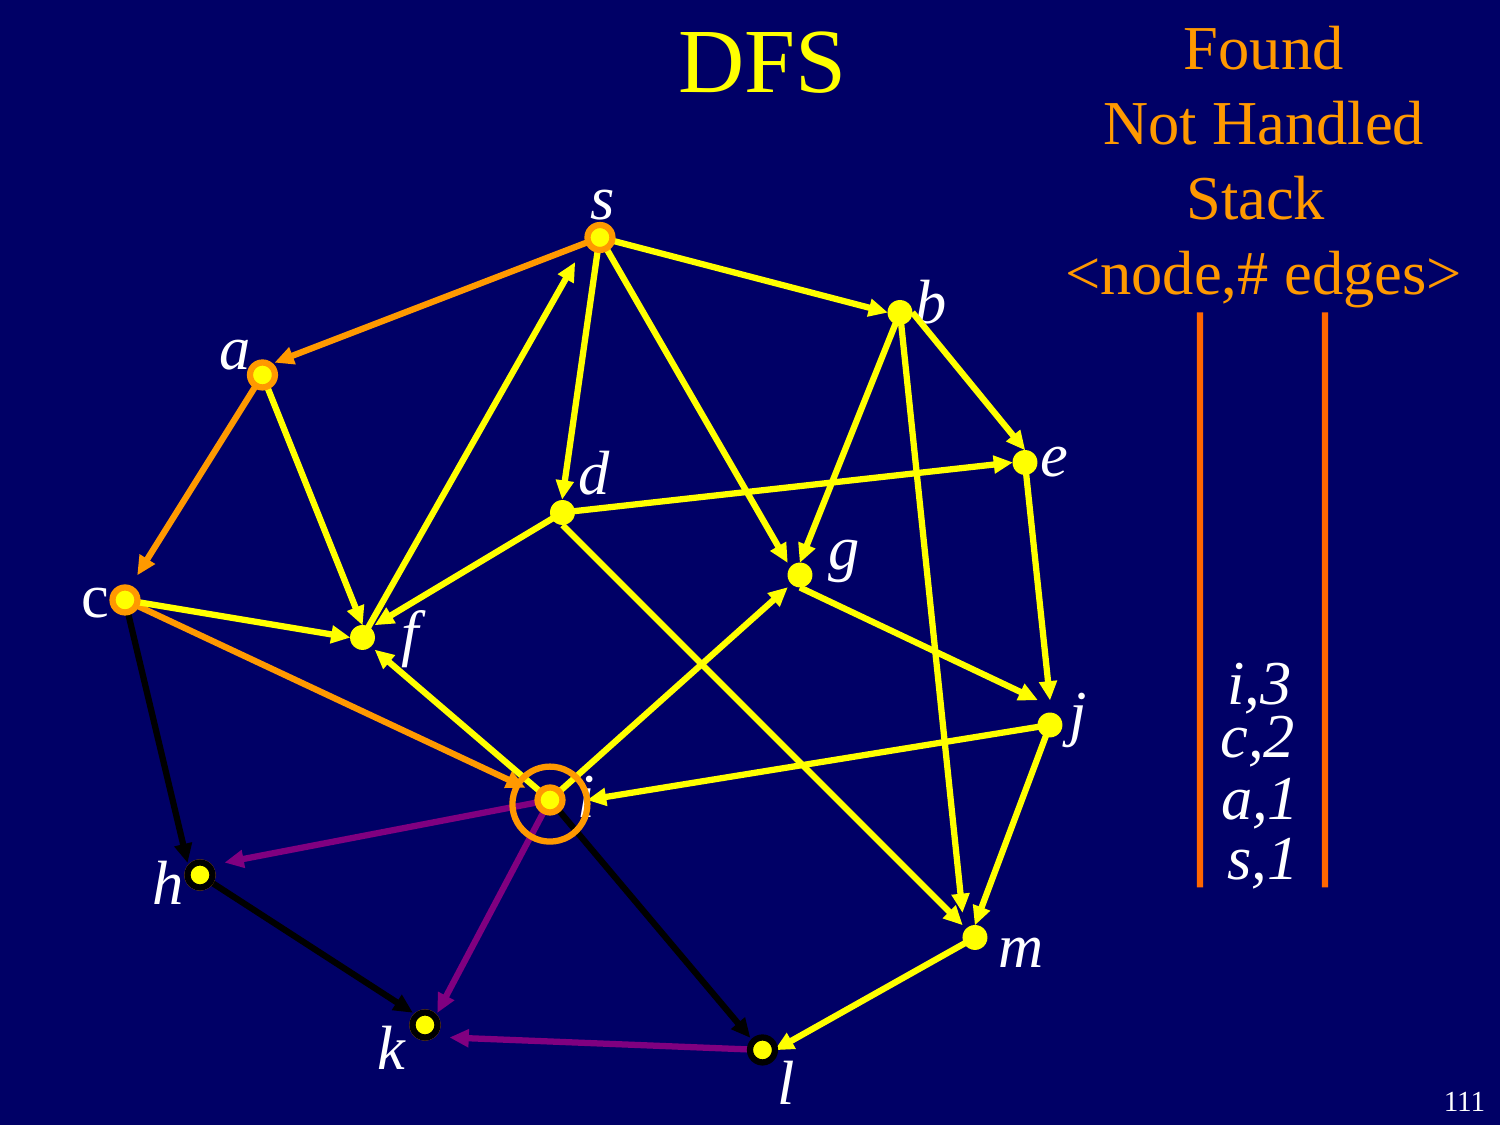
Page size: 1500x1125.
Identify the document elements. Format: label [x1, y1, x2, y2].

text_box [1050, 0, 1478, 888]
text_box [67, 149, 1102, 1125]
text_box [1205, 634, 1315, 900]
title [125, 0, 1050, 150]
